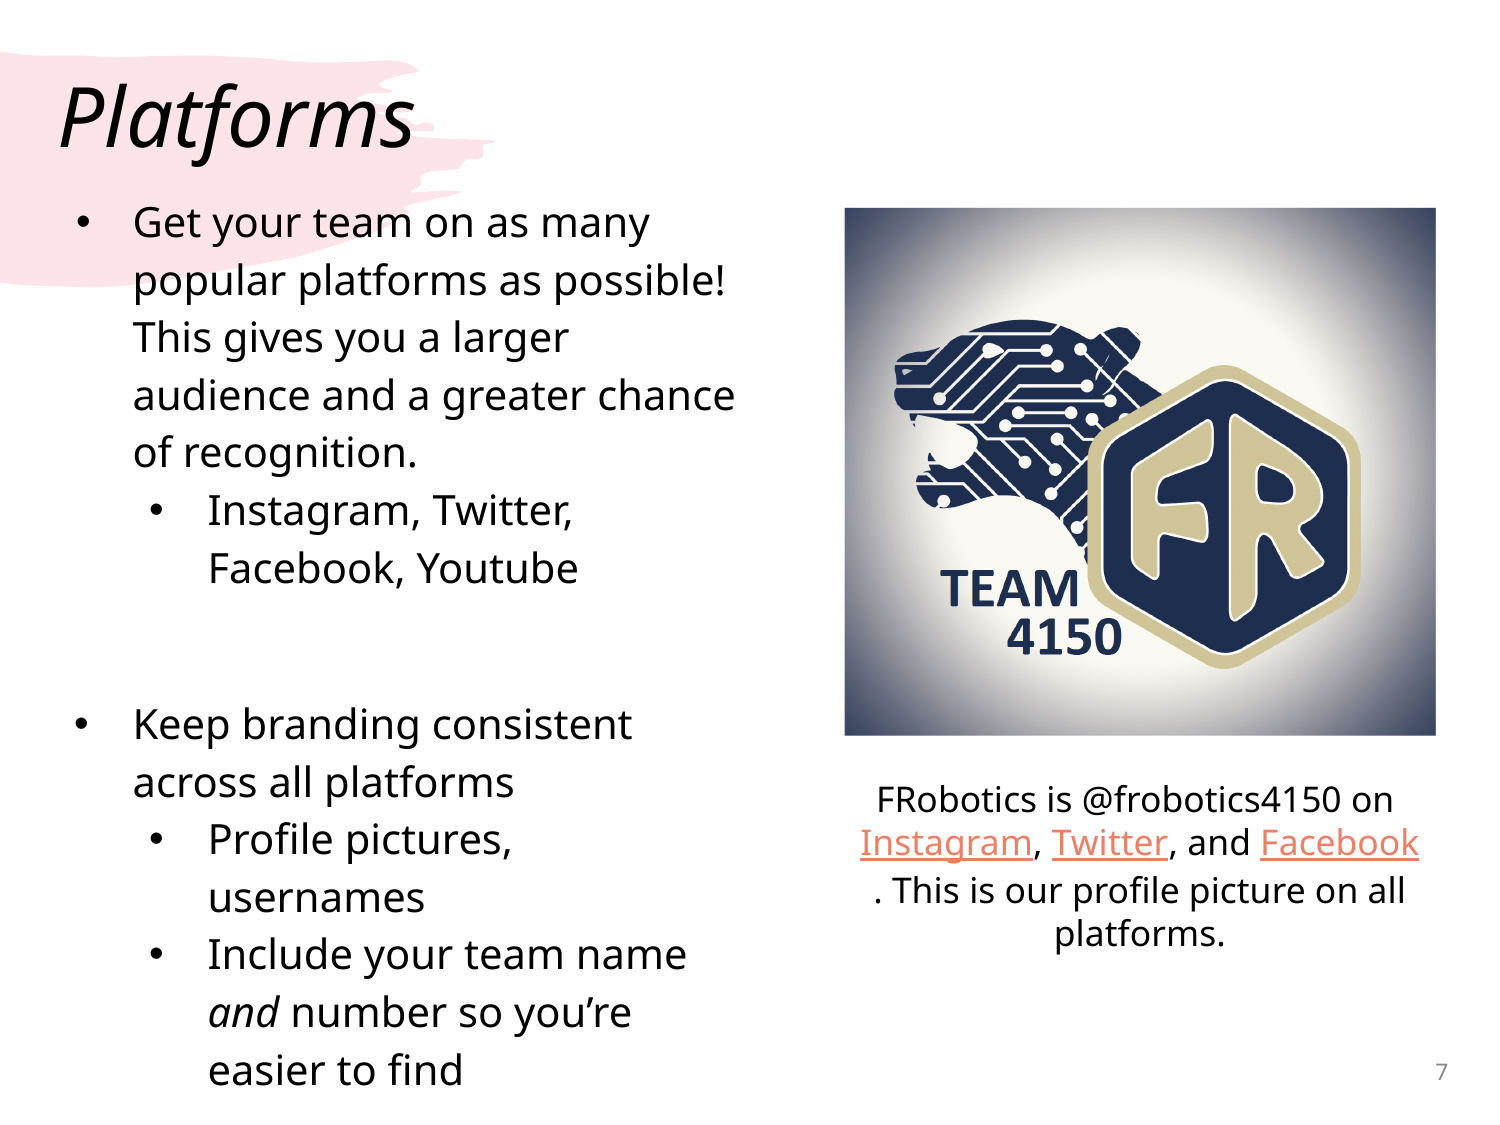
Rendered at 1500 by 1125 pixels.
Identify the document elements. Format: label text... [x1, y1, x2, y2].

text_box FRobotics is @frobotics4150 on Instagram, Twitter, and Facebook. This is our profile picture on all platforms. [841, 762, 1439, 960]
picture [841, 204, 1439, 739]
title Platforms [42, 59, 1464, 182]
slide_number ‹#› [1378, 1042, 1464, 1103]
list Get your team on as many popular platforms as possible! This gives you a larger audience and a greater chance of recognition. Instagram, Twitter, Facebook, Youtube Keep branding consistent across all platforms Profile pictures, usernames Include your team name and number so you’re easier to find [42, 181, 758, 1091]
